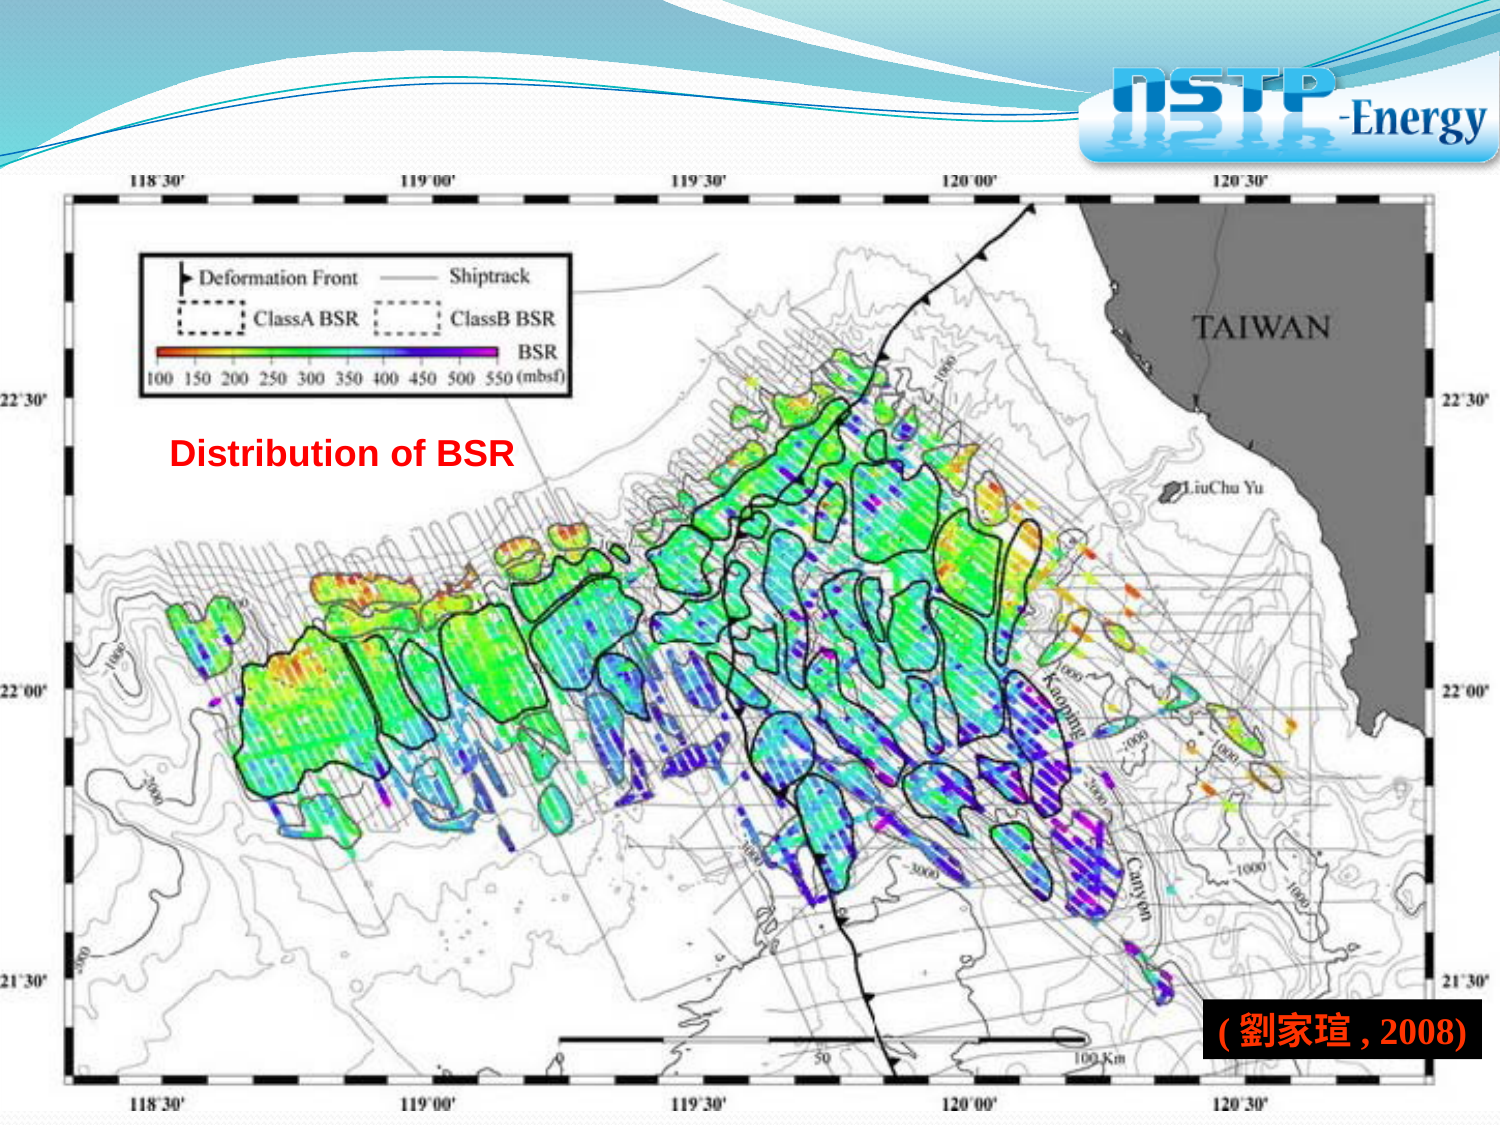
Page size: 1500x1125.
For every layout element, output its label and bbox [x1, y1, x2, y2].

list [0, 175, 1500, 1111]
picture [1019, 40, 1500, 166]
text_box [407, 78, 1164, 154]
